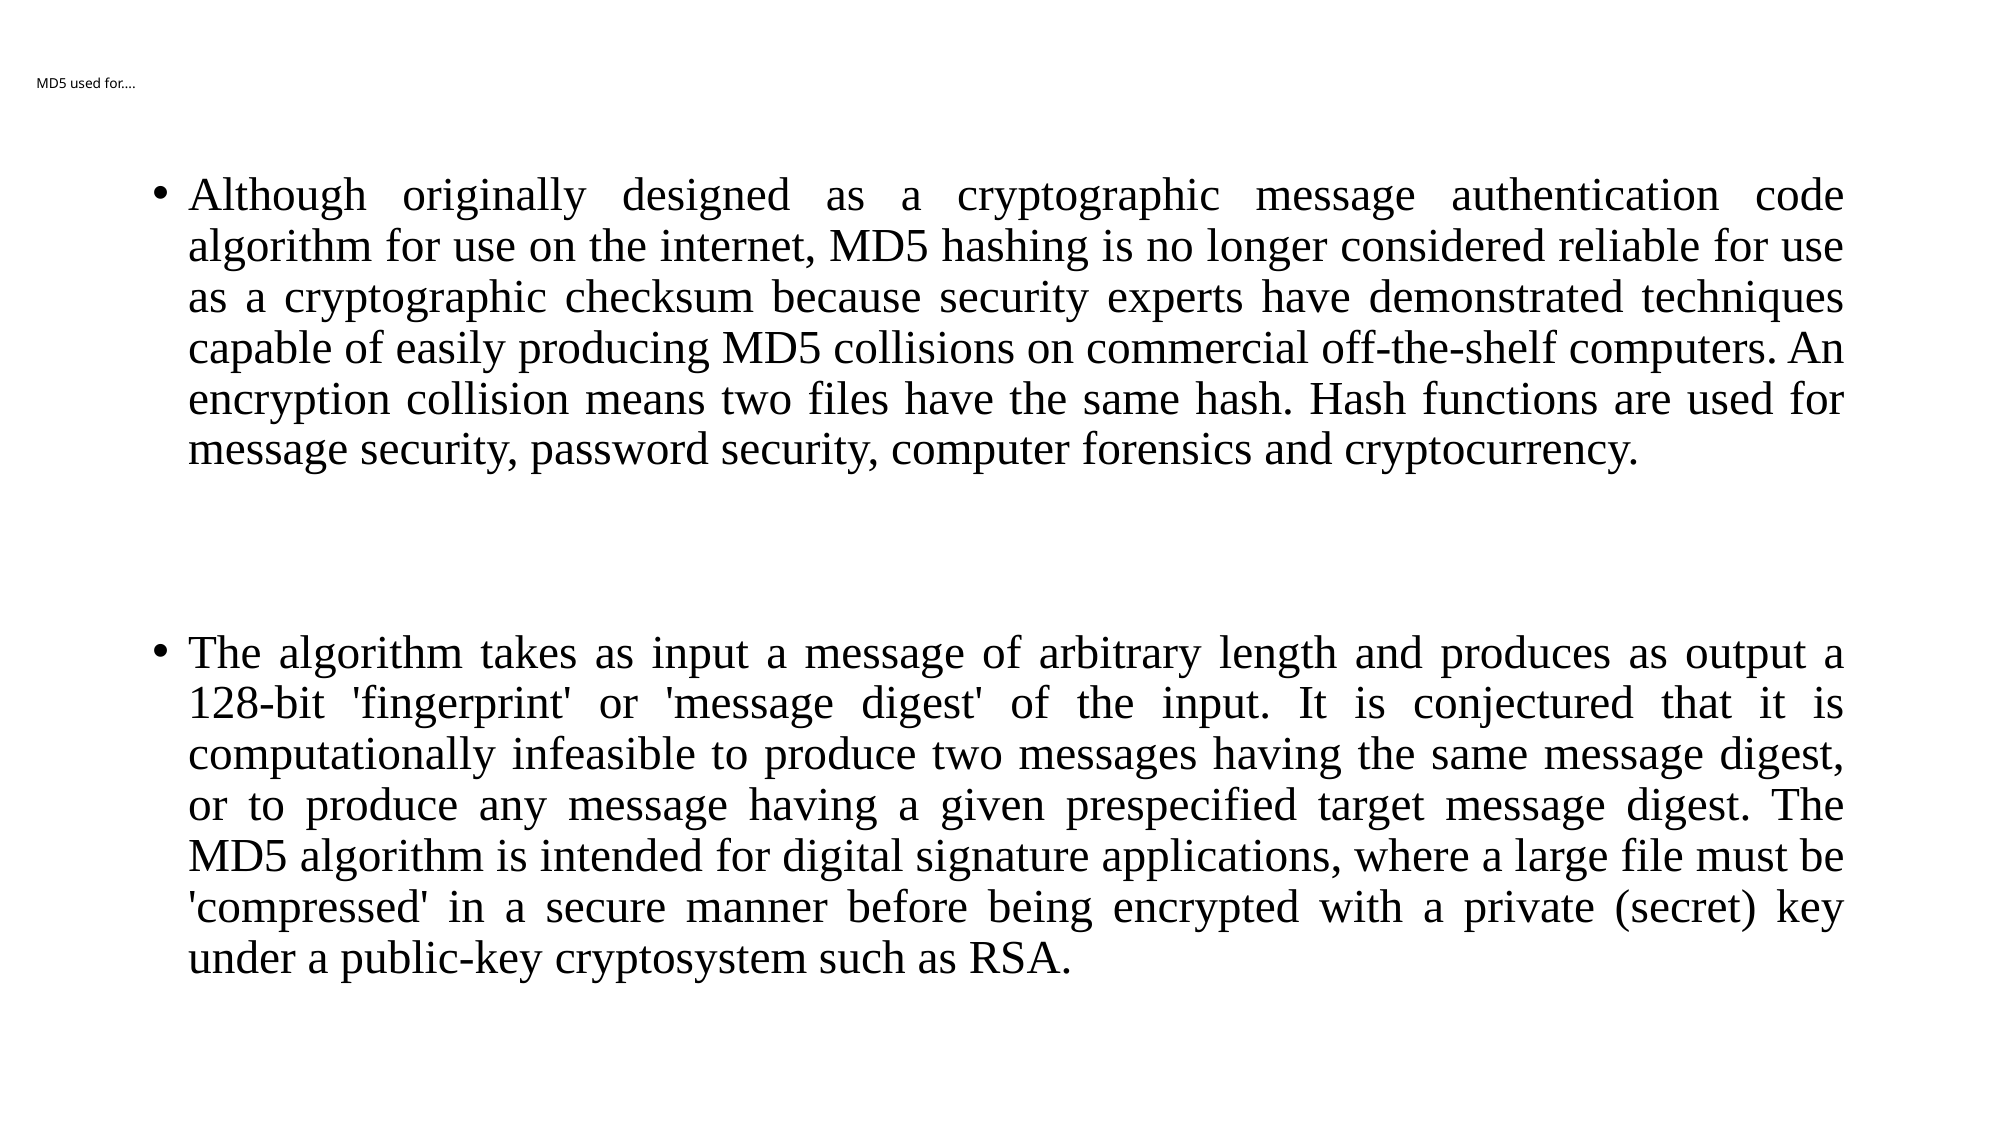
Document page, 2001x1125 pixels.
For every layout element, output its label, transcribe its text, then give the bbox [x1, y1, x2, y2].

title MD5 used for…. [21, 68, 1747, 117]
list Although originally designed as a cryptographic message authentication code algorithm for use on the internet, MD5 hashing is no longer considered reliable for use as a cryptographic checksum because security experts have demonstrated techniques capable of easily producing MD5 collisions on commercial off-the-shelf computers. An encryption collision means two files have the same hash. Hash functions are used for message security, password security, computer forensics and cryptocurrency. The algorithm takes as input a message of arbitrary length and produces as output a 128-bit 'fingerprint' or 'message digest' of the input. It is conjectured that it is computationally infeasible to produce two messages having the same message digest, or to produce any message having a given prespecified target message digest. The MD5 algorithm is intended for digital signature applications, where a large file must be 'compressed' in a secure manner before being encrypted with a private (secret) key under a public-key cryptosystem such as RSA. [137, 162, 1863, 1014]
